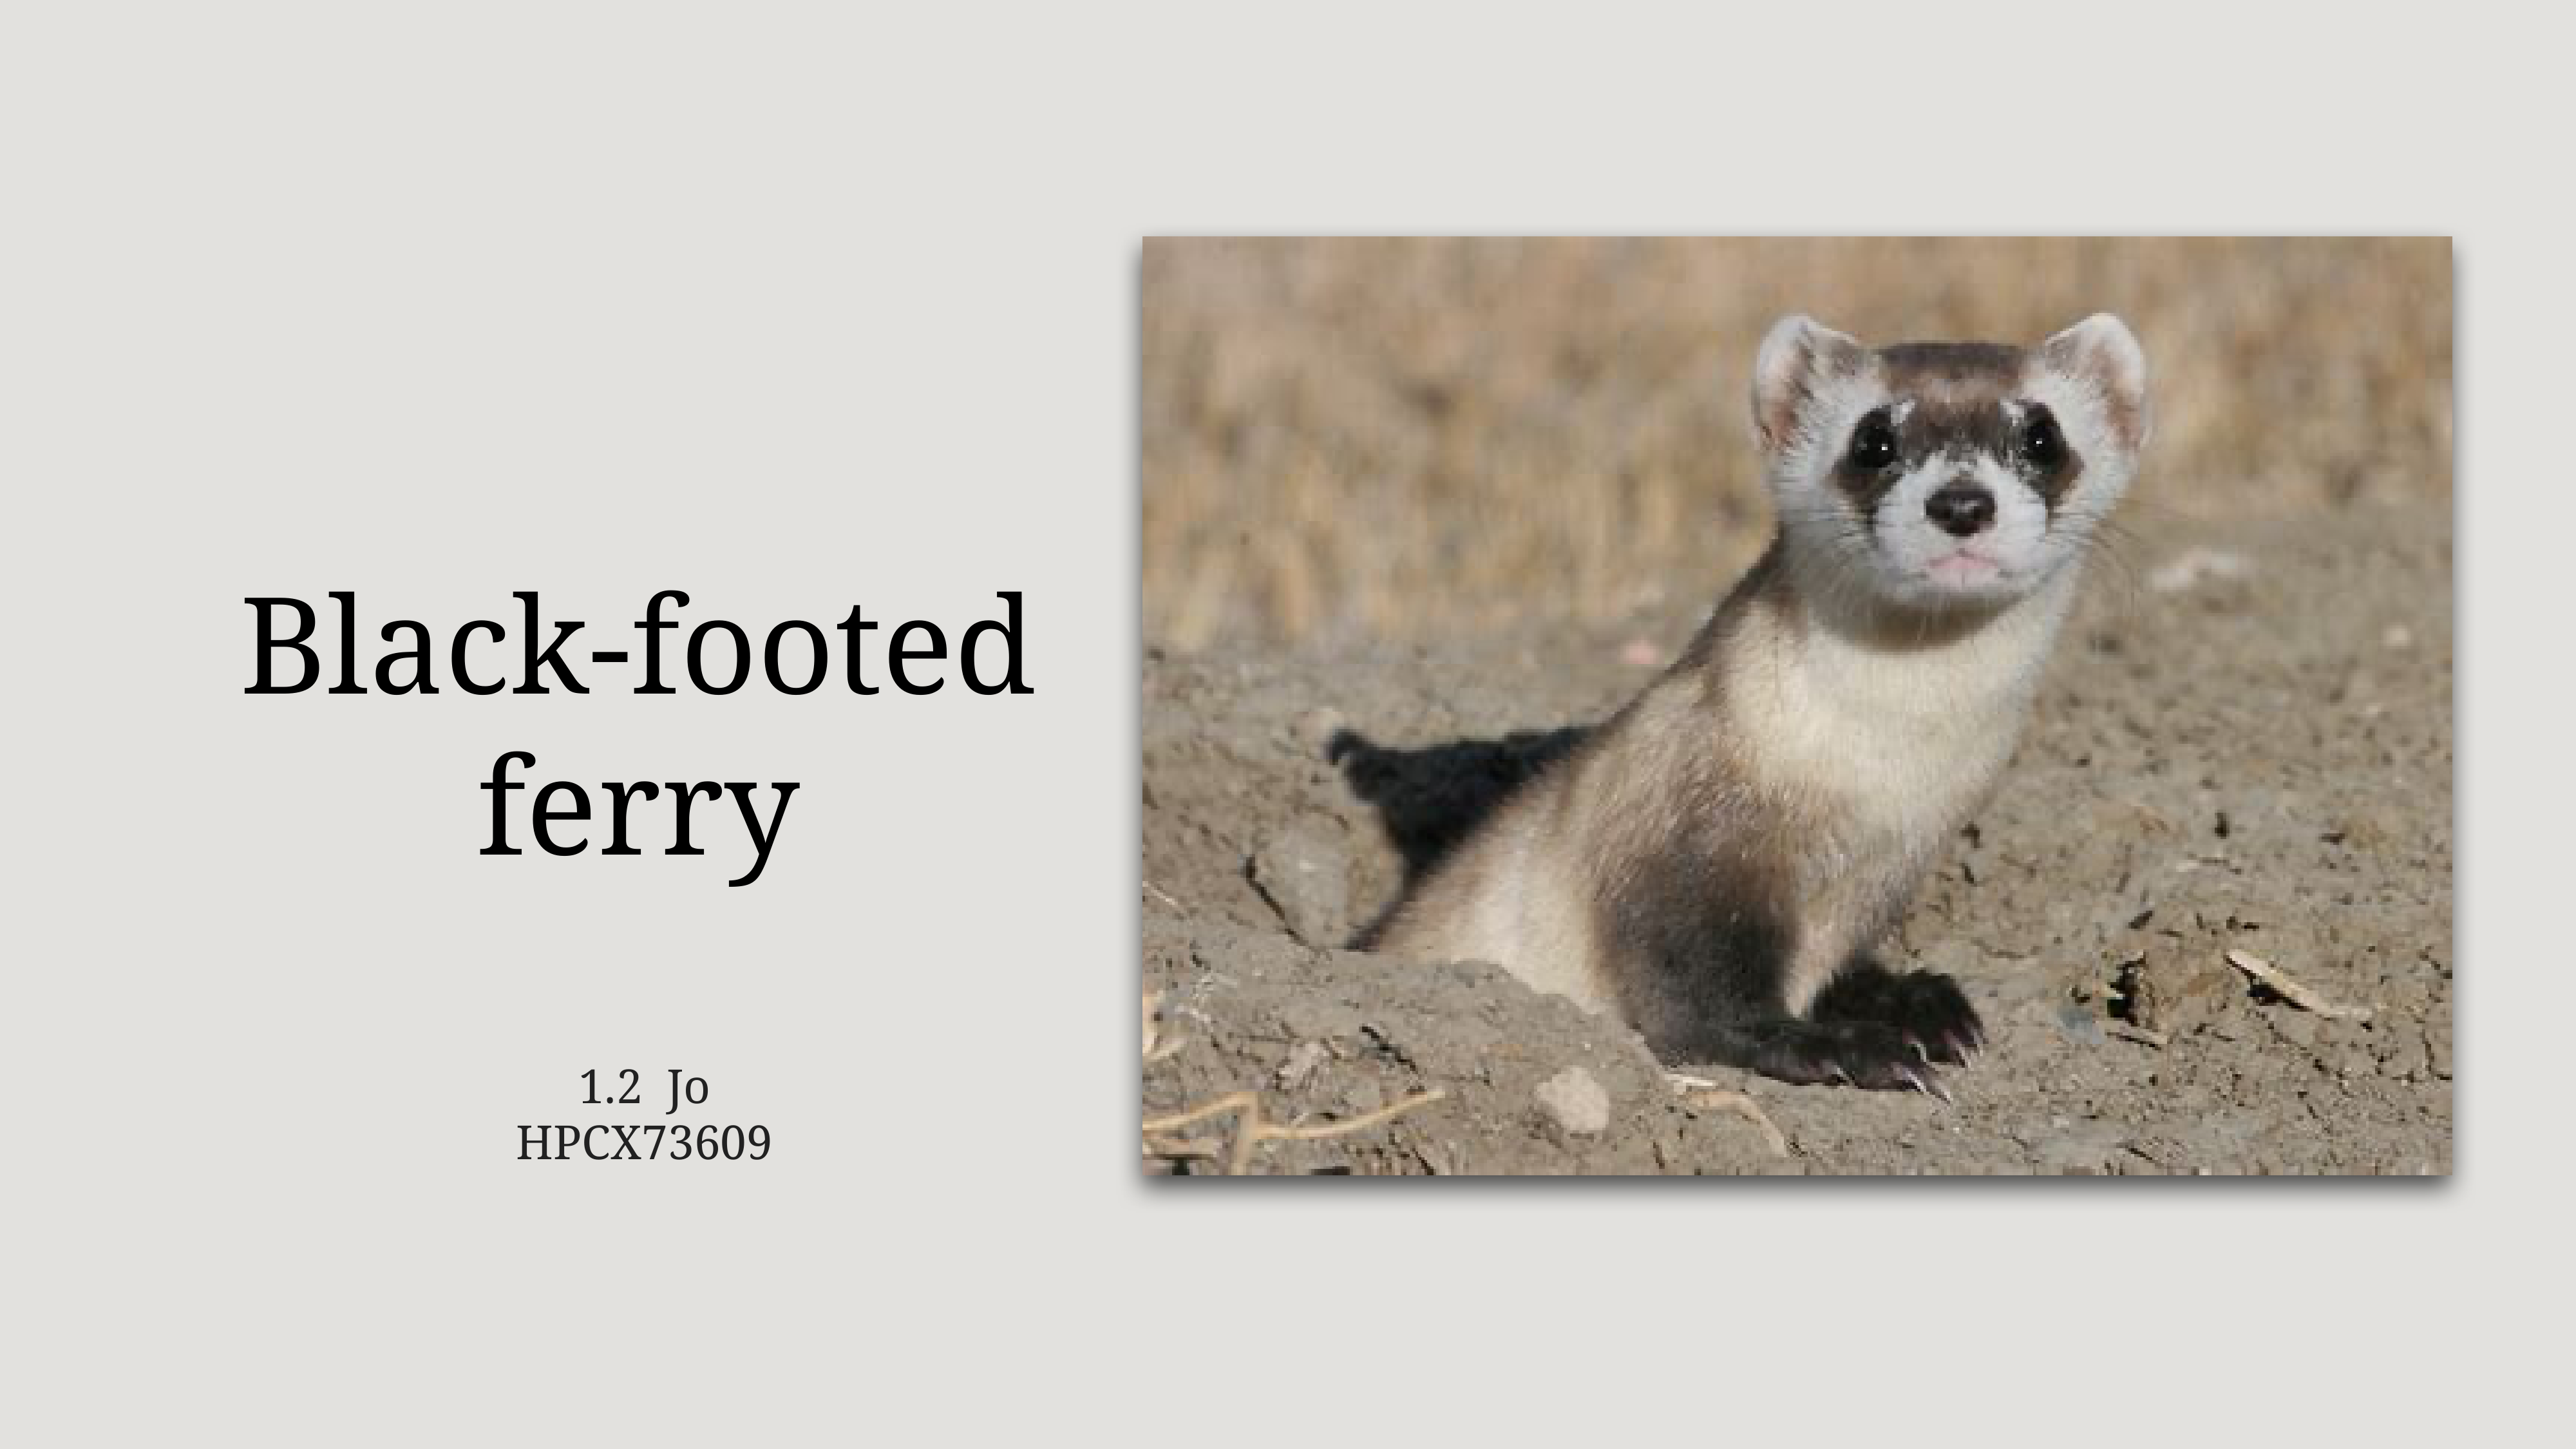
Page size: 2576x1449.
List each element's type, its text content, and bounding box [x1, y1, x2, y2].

title Black-footed ferry [138, 169, 1139, 887]
text_box 1.2 Jo HPCX73609 [511, 1051, 779, 1175]
picture [1142, 236, 2453, 1175]
